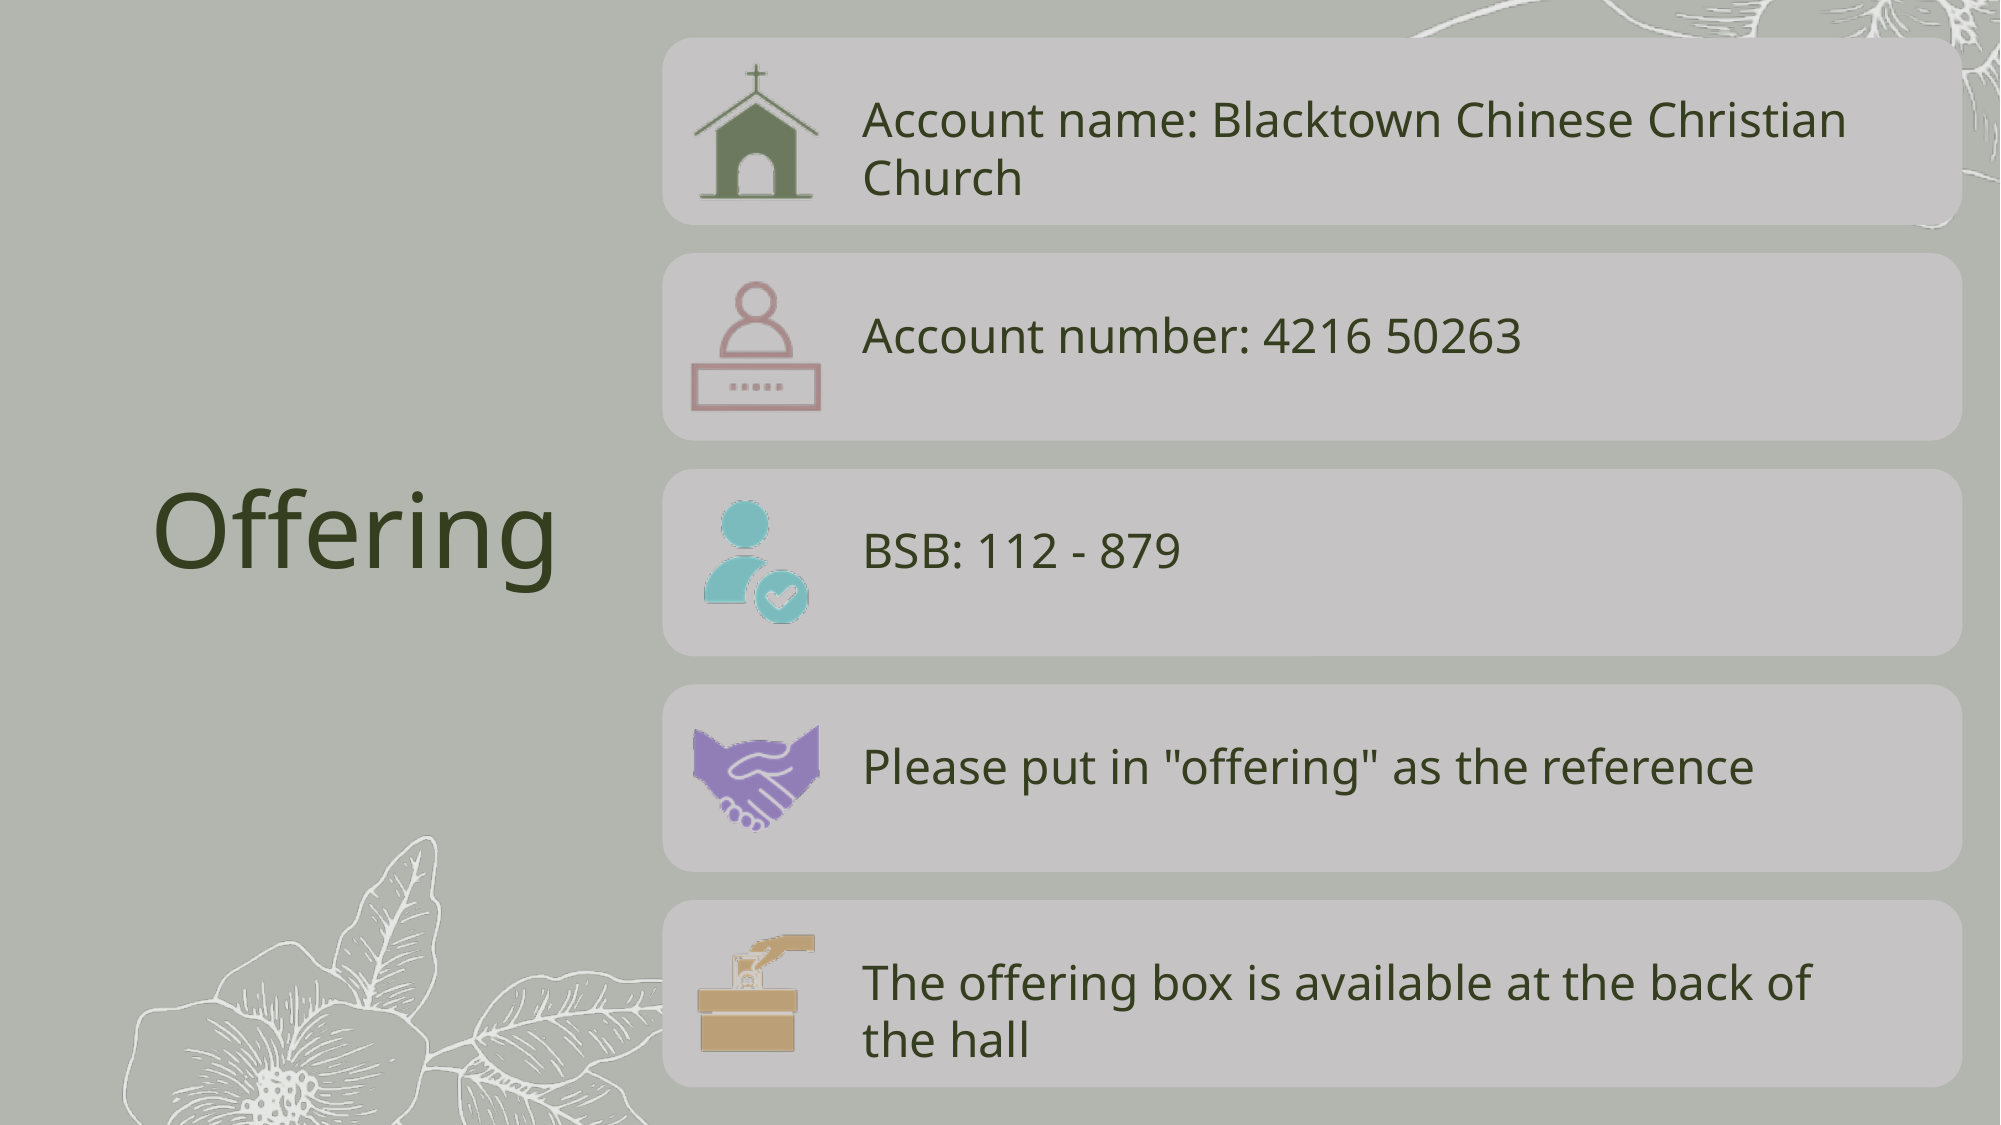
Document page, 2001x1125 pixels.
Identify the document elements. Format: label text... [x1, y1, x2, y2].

text_box BSB: 112 - 879 [848, 468, 1889, 586]
text_box [661, 36, 1963, 226]
text_box [661, 252, 1963, 442]
text_box The offering box is available at the back of the hall [848, 899, 1889, 1075]
text_box [661, 683, 1963, 873]
picture [1329, 0, 2001, 416]
text_box Account name: Blacktown Chinese Christian Church [848, 37, 1889, 213]
picture [681, 487, 832, 638]
text_box [661, 468, 1963, 657]
picture [681, 271, 832, 422]
picture [681, 918, 832, 1069]
picture [681, 56, 832, 207]
text_box Please put in "offering" as the reference [848, 684, 1889, 802]
text_box [661, 899, 1963, 1089]
picture [681, 703, 832, 854]
picture [98, 811, 731, 1125]
text_box Offering [149, 412, 750, 598]
text_box Account number: 4216 50263 [848, 253, 1889, 371]
